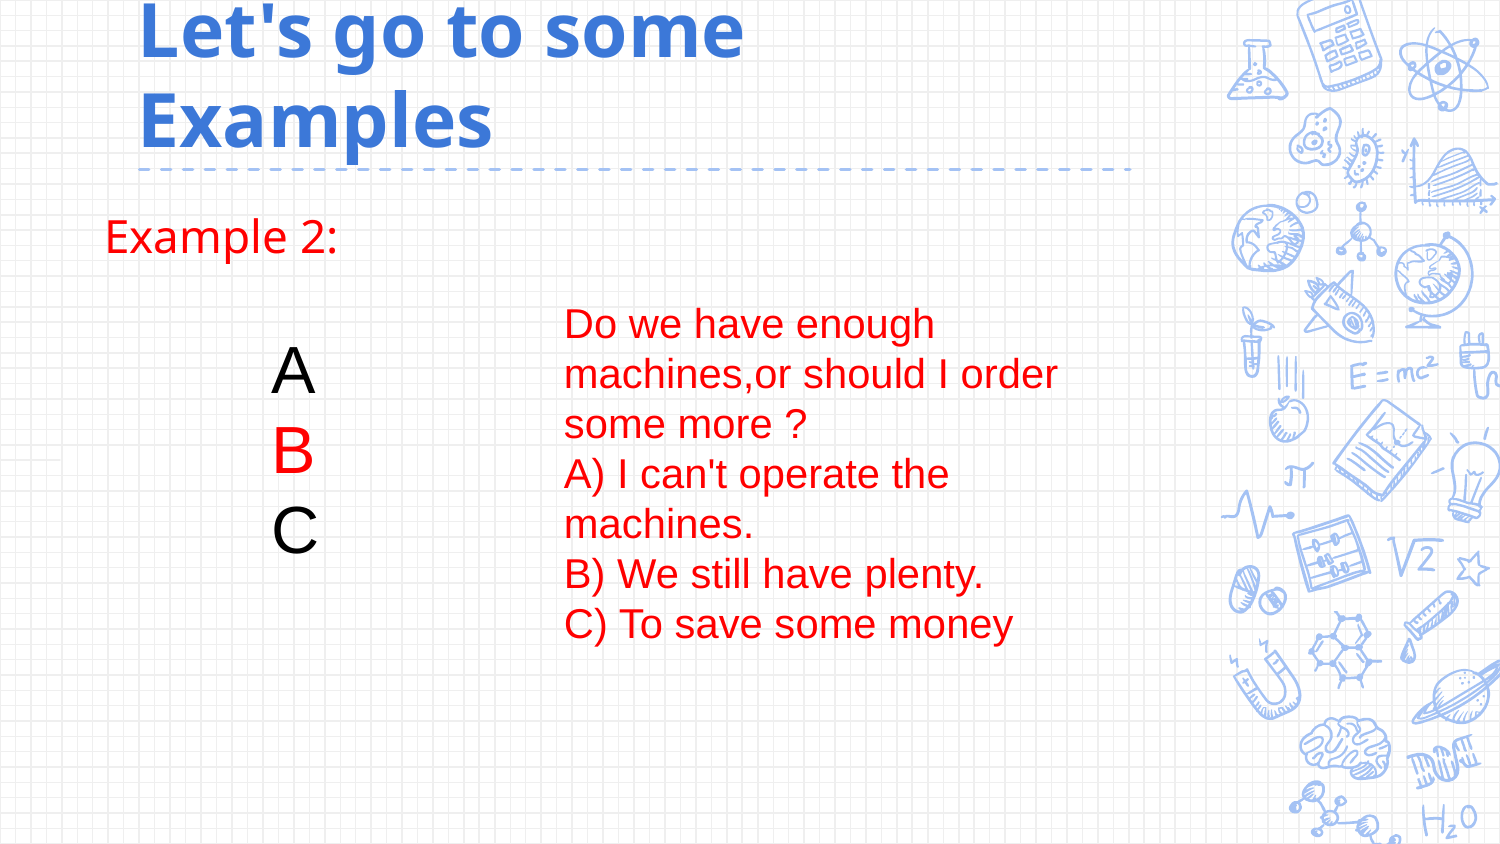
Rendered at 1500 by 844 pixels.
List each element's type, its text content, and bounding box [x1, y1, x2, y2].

text_box A B C [257, 319, 345, 654]
text_box Do we have enough machines,or should I order some more ? A) I can't operate the machines. B) We still have plenty. C) To save some money [549, 289, 1151, 654]
list Example 2: [89, 192, 801, 826]
title Let's go to some Examples [122, 36, 1130, 178]
